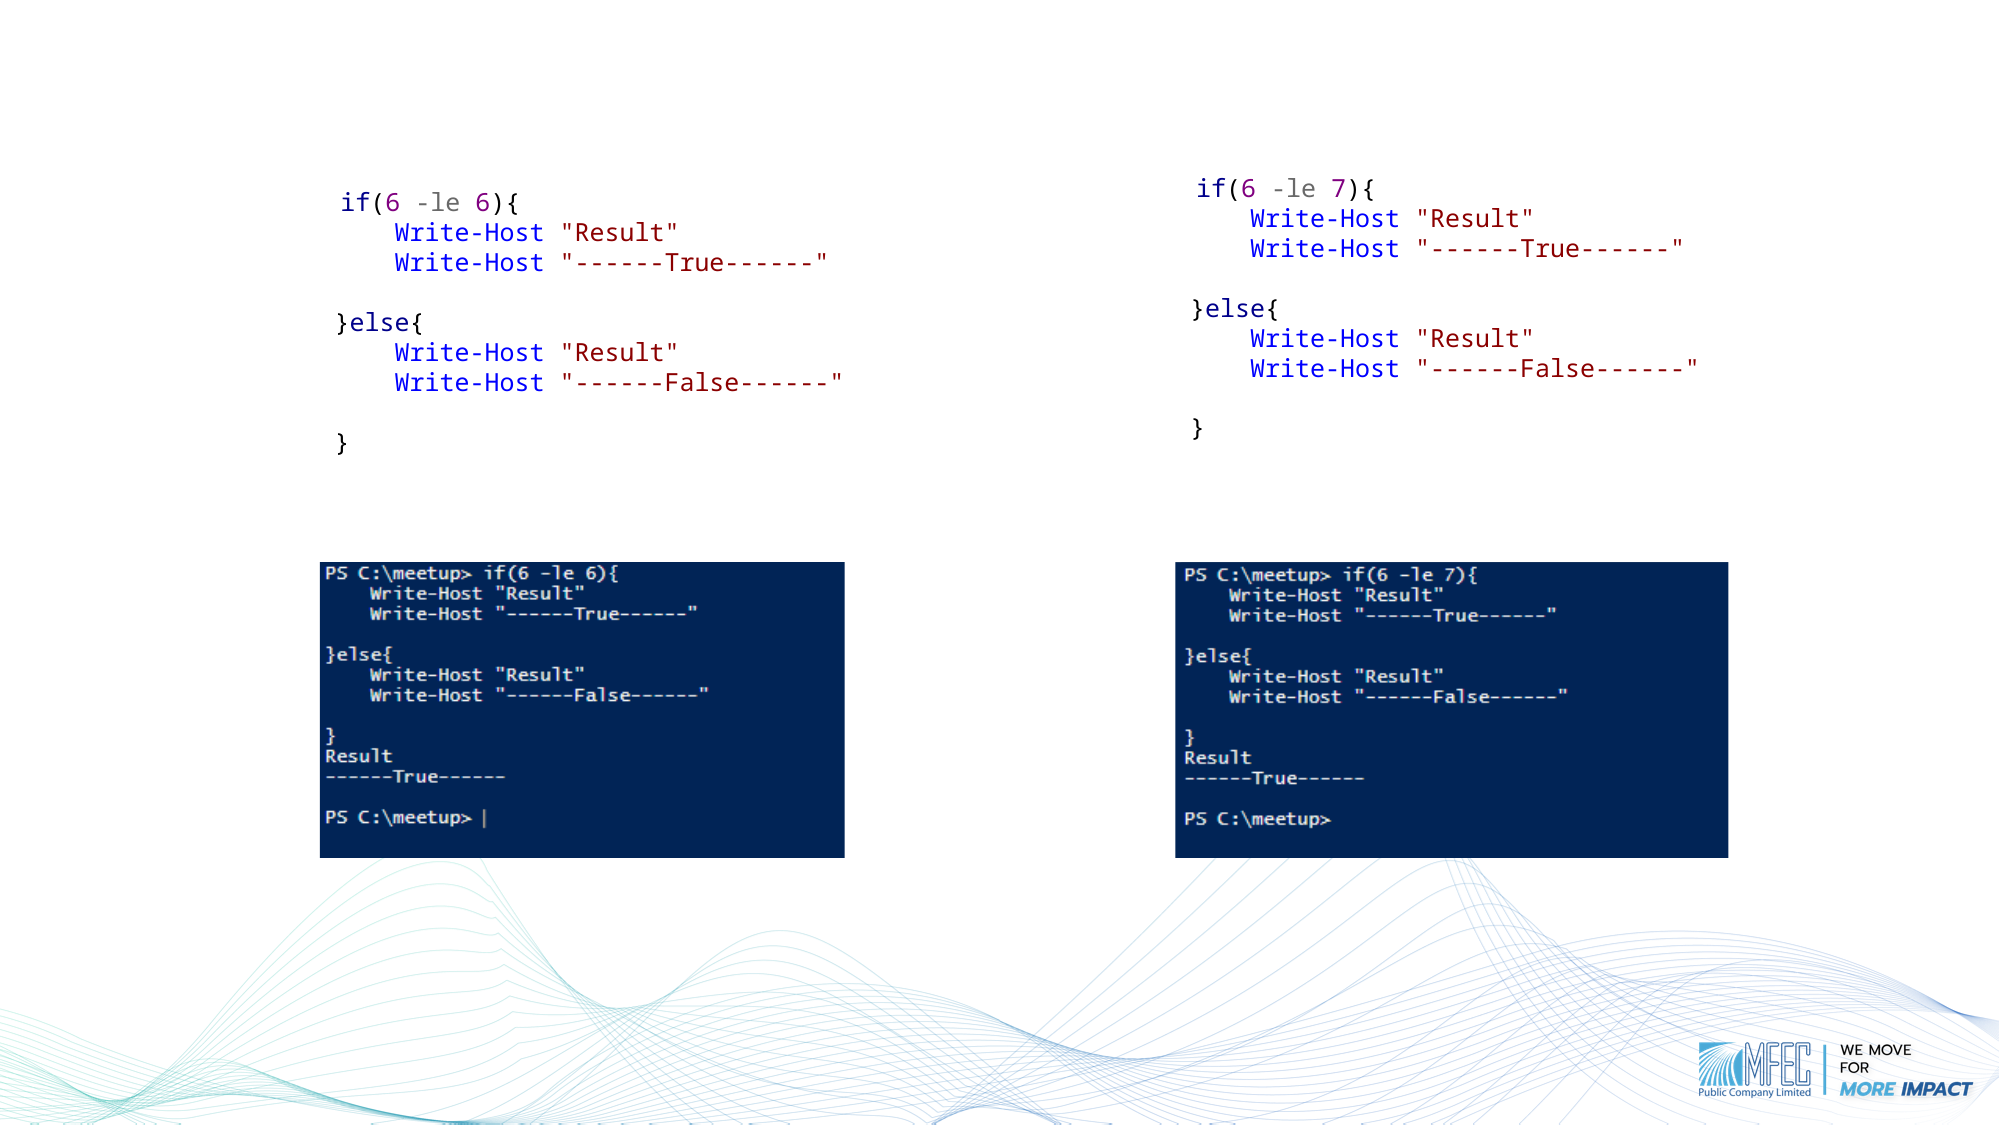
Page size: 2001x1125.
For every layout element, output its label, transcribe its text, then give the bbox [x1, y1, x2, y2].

text_box if(6 -le 6){ Write-Host "Result" Write-Host "------True------" }else{ Write-Host "Result" Write-Host "------False------" } [319, 179, 1408, 464]
text_box if(6 -le 7){ Write-Host "Result" Write-Host "------True------" }else{ Write-Host "Result" Write-Host "------False------" } [1175, 165, 2000, 450]
picture [0, 0, 2000, 1125]
